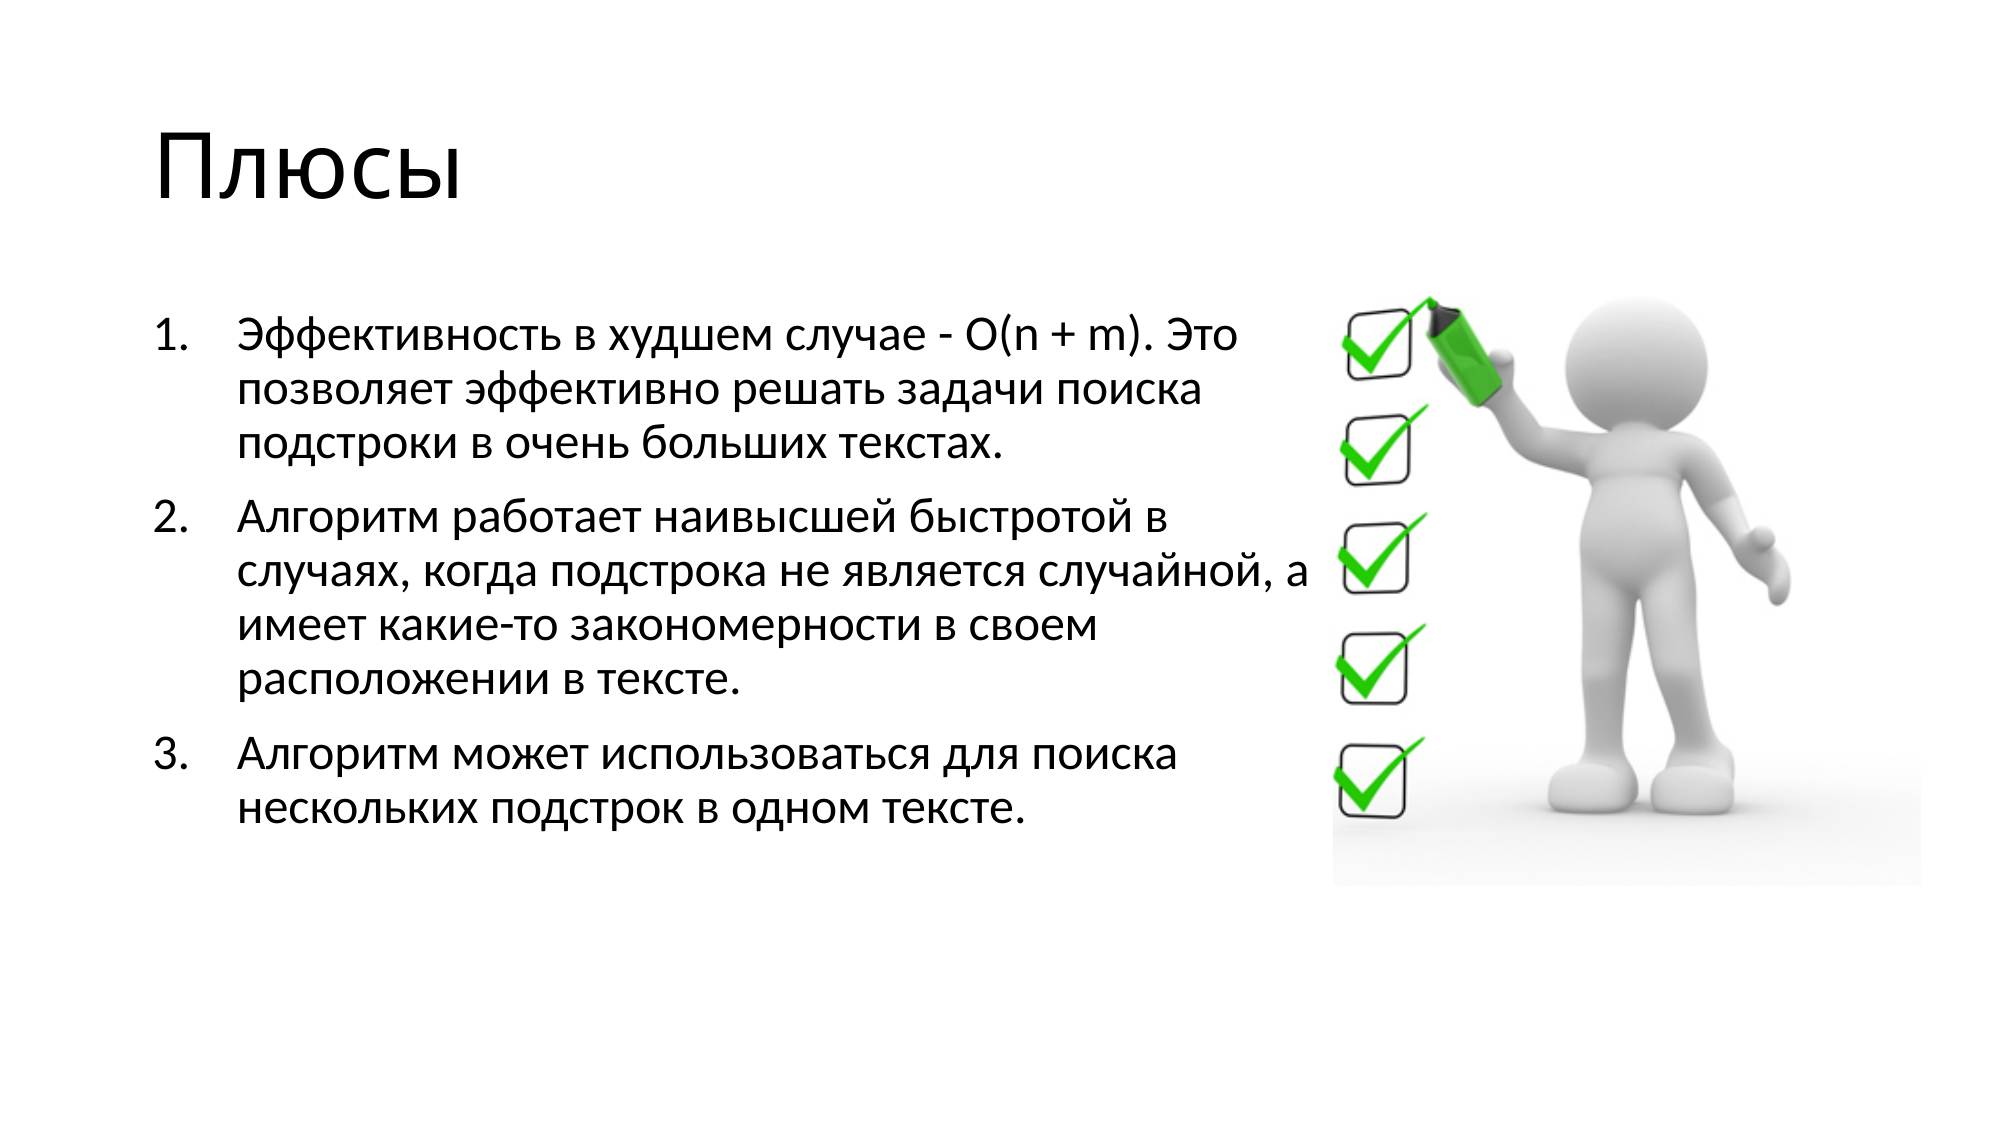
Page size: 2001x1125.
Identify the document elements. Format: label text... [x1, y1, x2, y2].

picture [1332, 239, 1922, 886]
list Эффективность в худшем случае - O(n + m). Это позволяет эффективно решать задачи поиска подстроки в очень больших текстах. Алгоритм работает наивысшей быстротой в случаях, когда подстрока не является случайной, а имеет какие-то закономерности в своем расположении в тексте. Алгоритм может использоваться для поиска нескольких подстрок в одном тексте. [137, 299, 1333, 1014]
title Плюсы [137, 59, 1863, 278]
